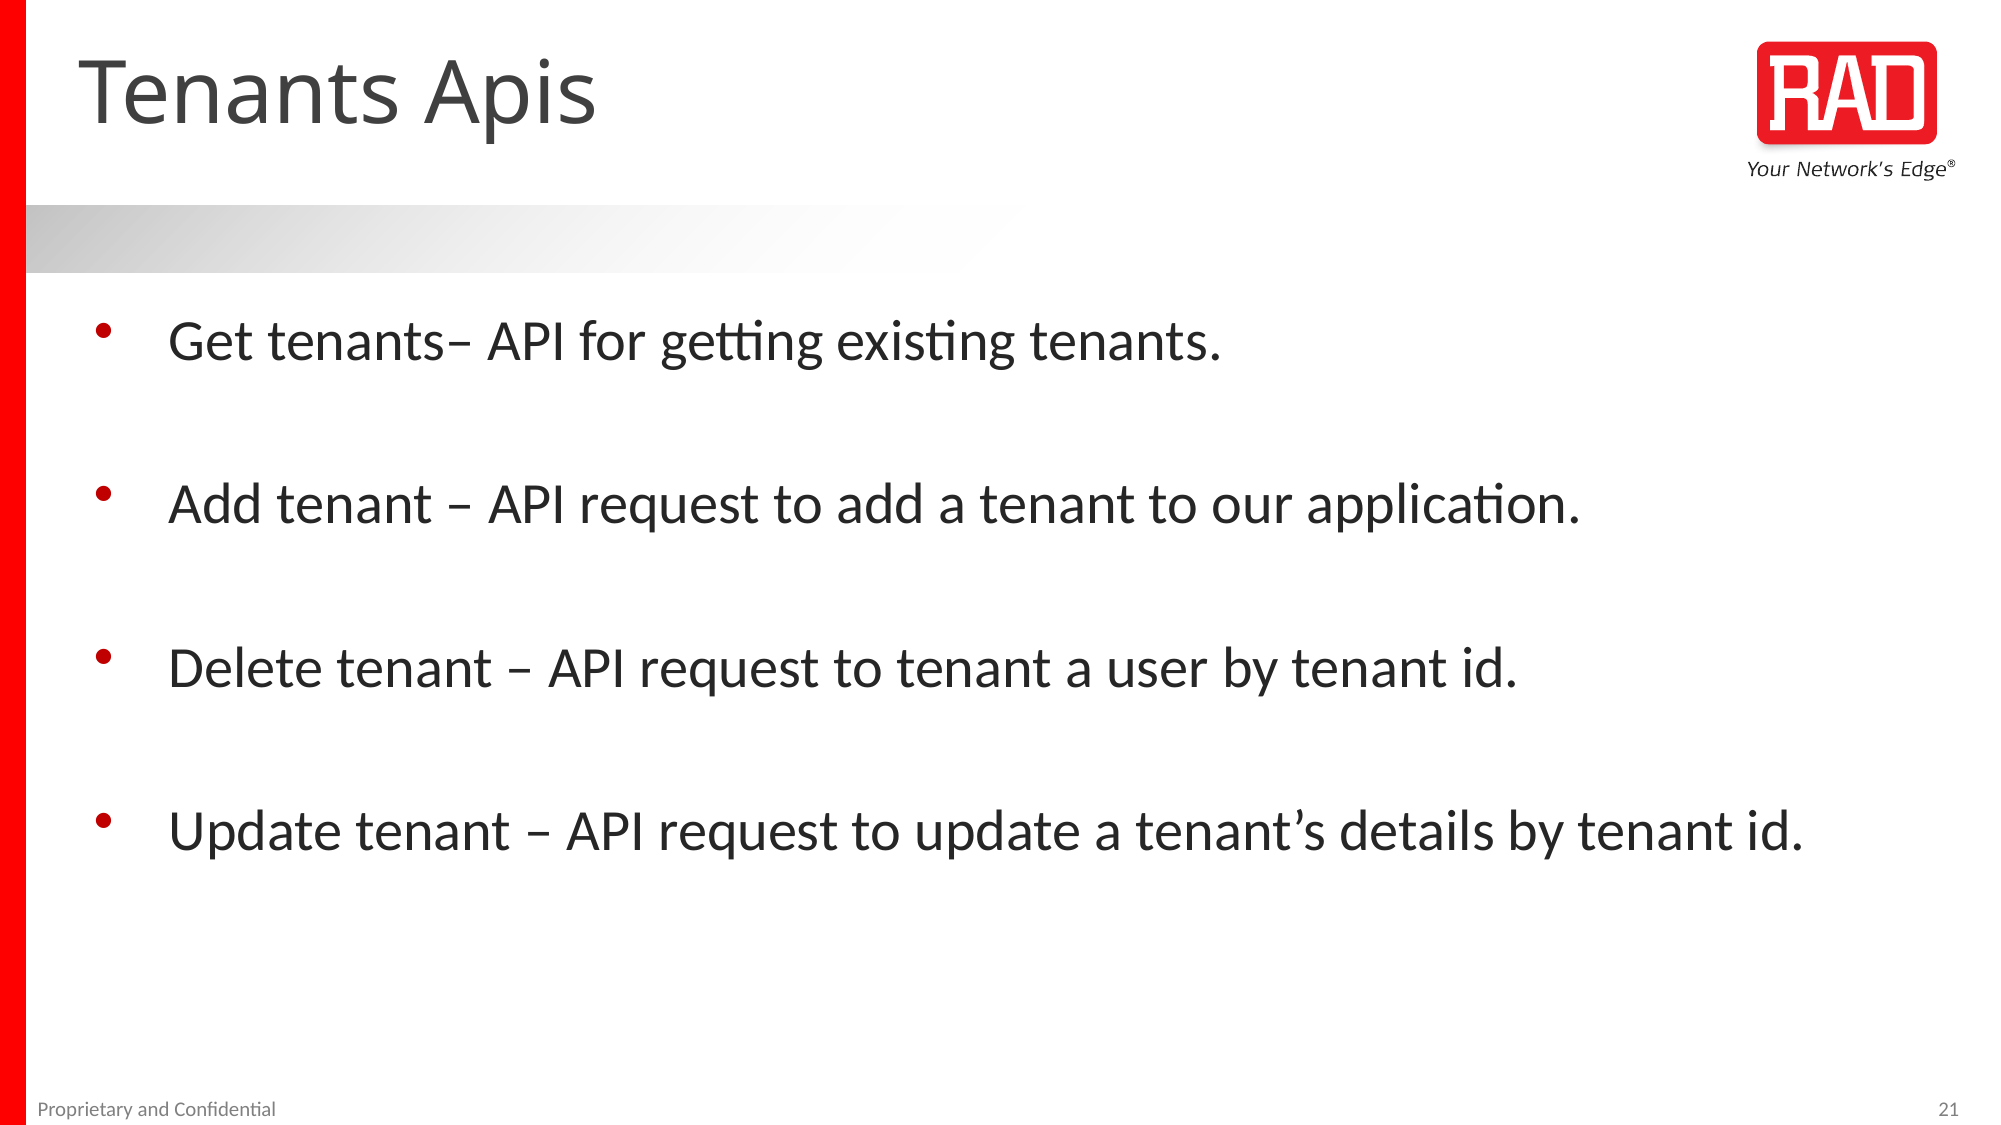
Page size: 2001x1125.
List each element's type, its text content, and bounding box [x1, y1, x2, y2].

title Tenants Apis [79, 32, 1594, 162]
list Get tenants– API for getting existing tenants. Add tenant – API request to add a tenant to our application. Delete tenant – API request to tenant a user by tenant id. Update tenant – API request to update a tenant’s details by tenant id. [79, 294, 1926, 980]
